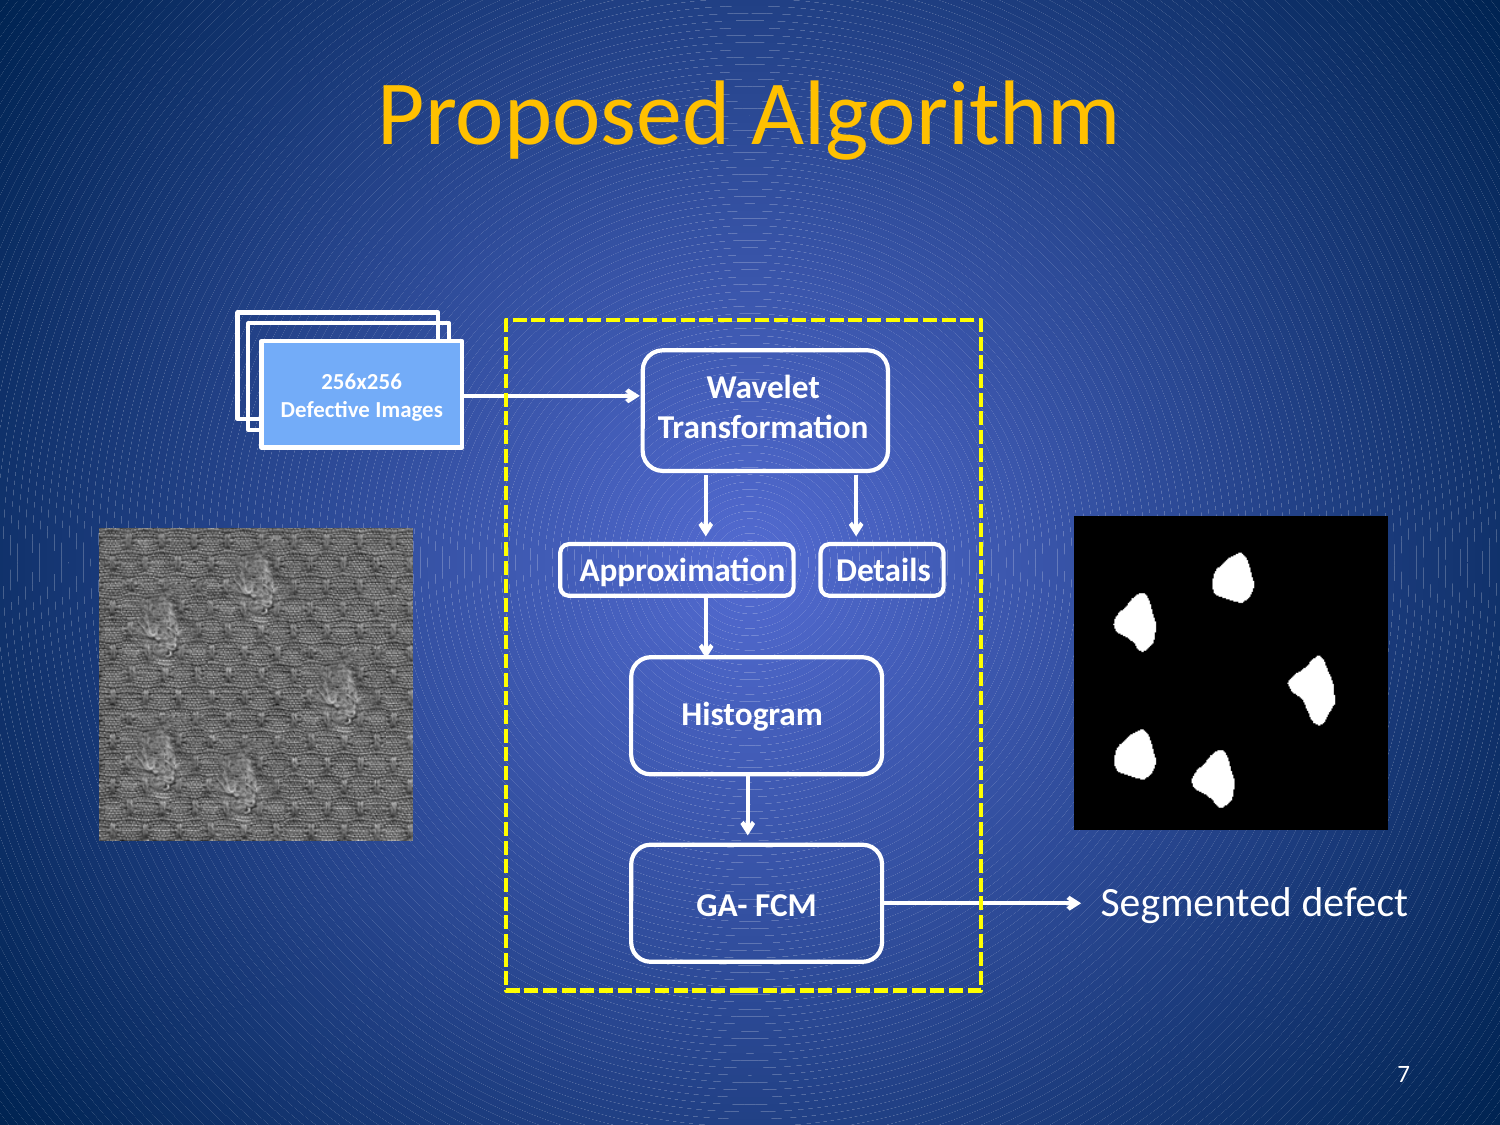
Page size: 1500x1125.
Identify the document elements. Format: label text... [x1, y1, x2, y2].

text_box Proposed Algorithm [74, 45, 1425, 233]
text_box Segmented defect [1085, 867, 1424, 933]
picture [99, 528, 413, 842]
text_box [246, 321, 451, 432]
picture [1074, 516, 1388, 830]
text_box [235, 310, 440, 421]
text_box 256x256 Defective Images [259, 339, 464, 450]
slide_number 7 [1074, 1042, 1425, 1103]
text_box [504, 318, 983, 992]
